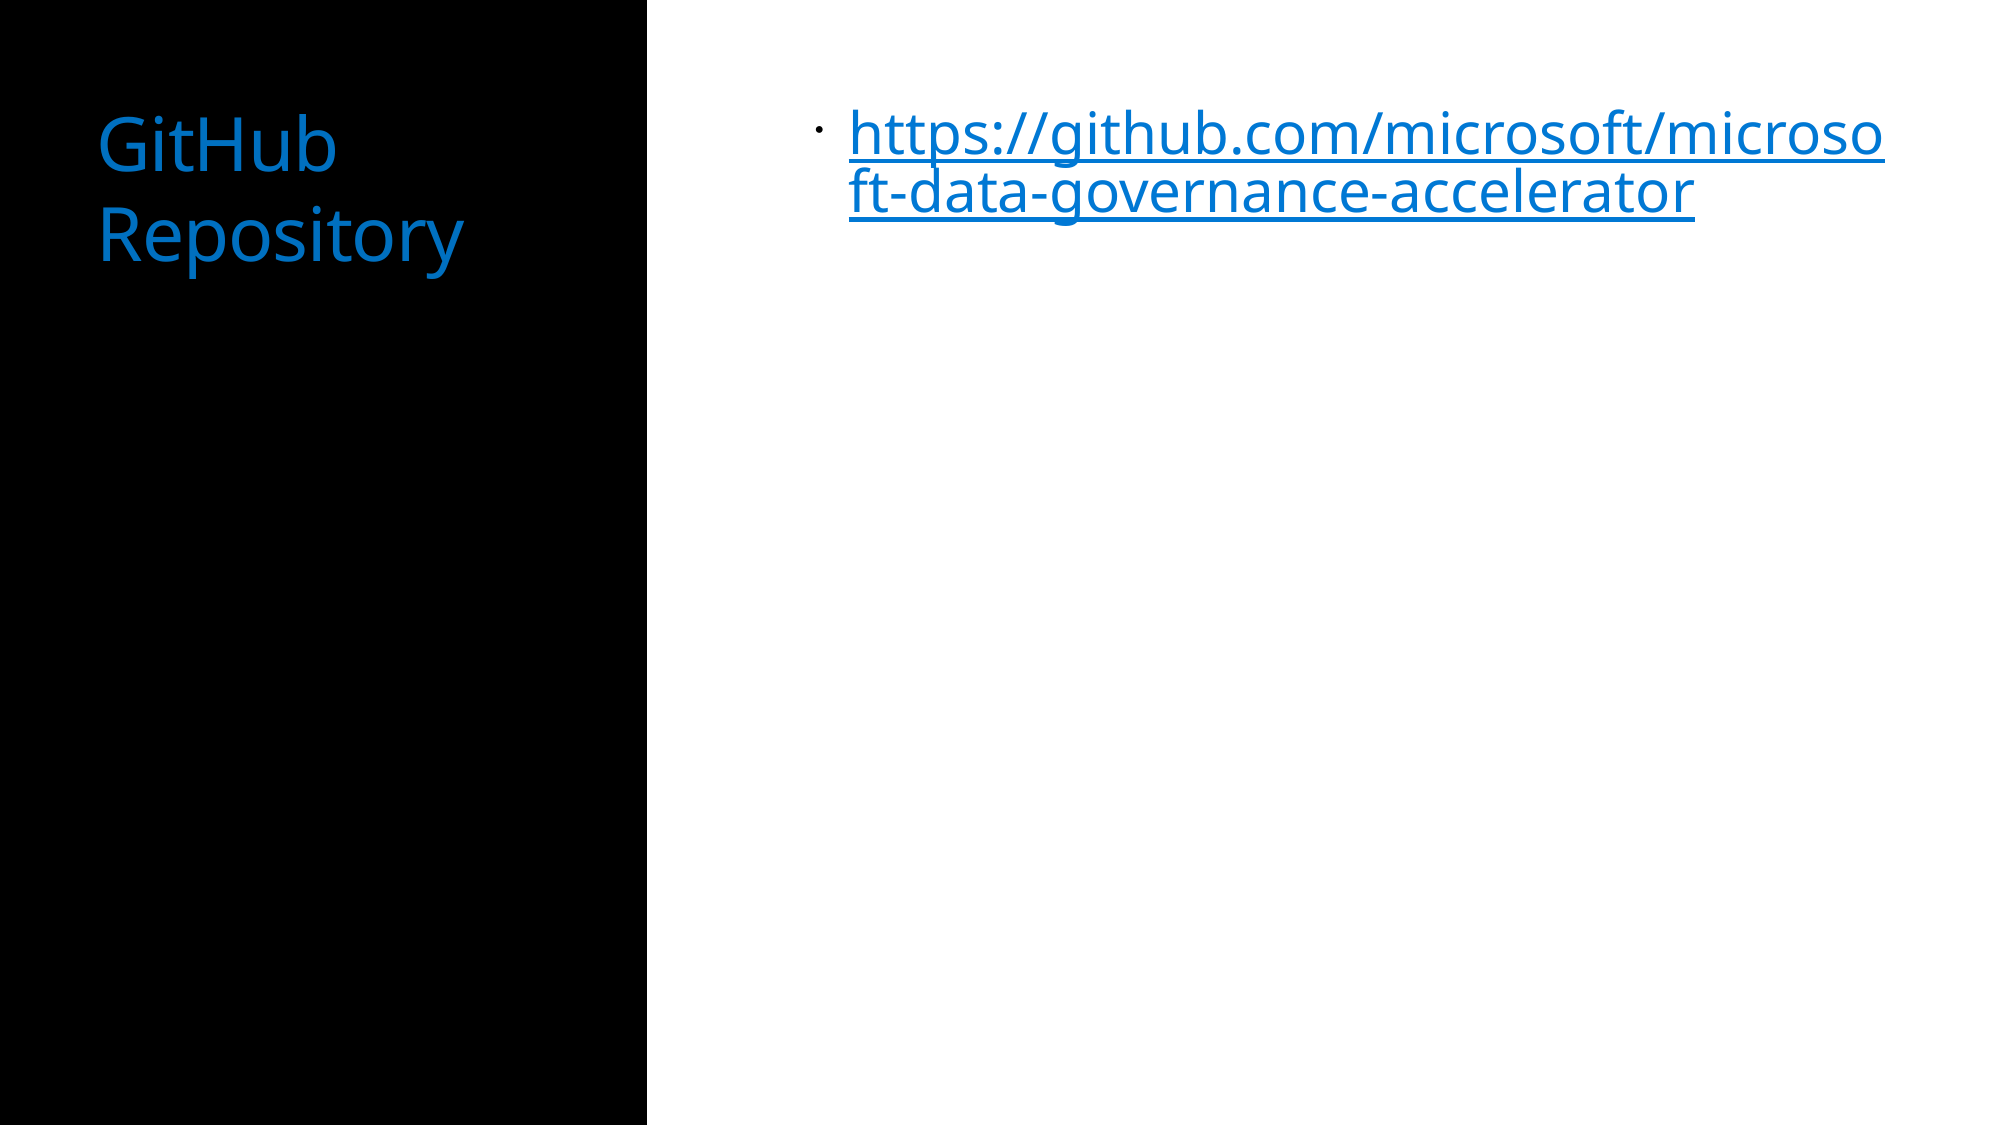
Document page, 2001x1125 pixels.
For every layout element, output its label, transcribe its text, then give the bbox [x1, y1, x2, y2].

title GitHub Repository [96, 96, 546, 608]
list https://github.com/microsoft/microsoft-data-governance-accelerator [810, 96, 1905, 1029]
